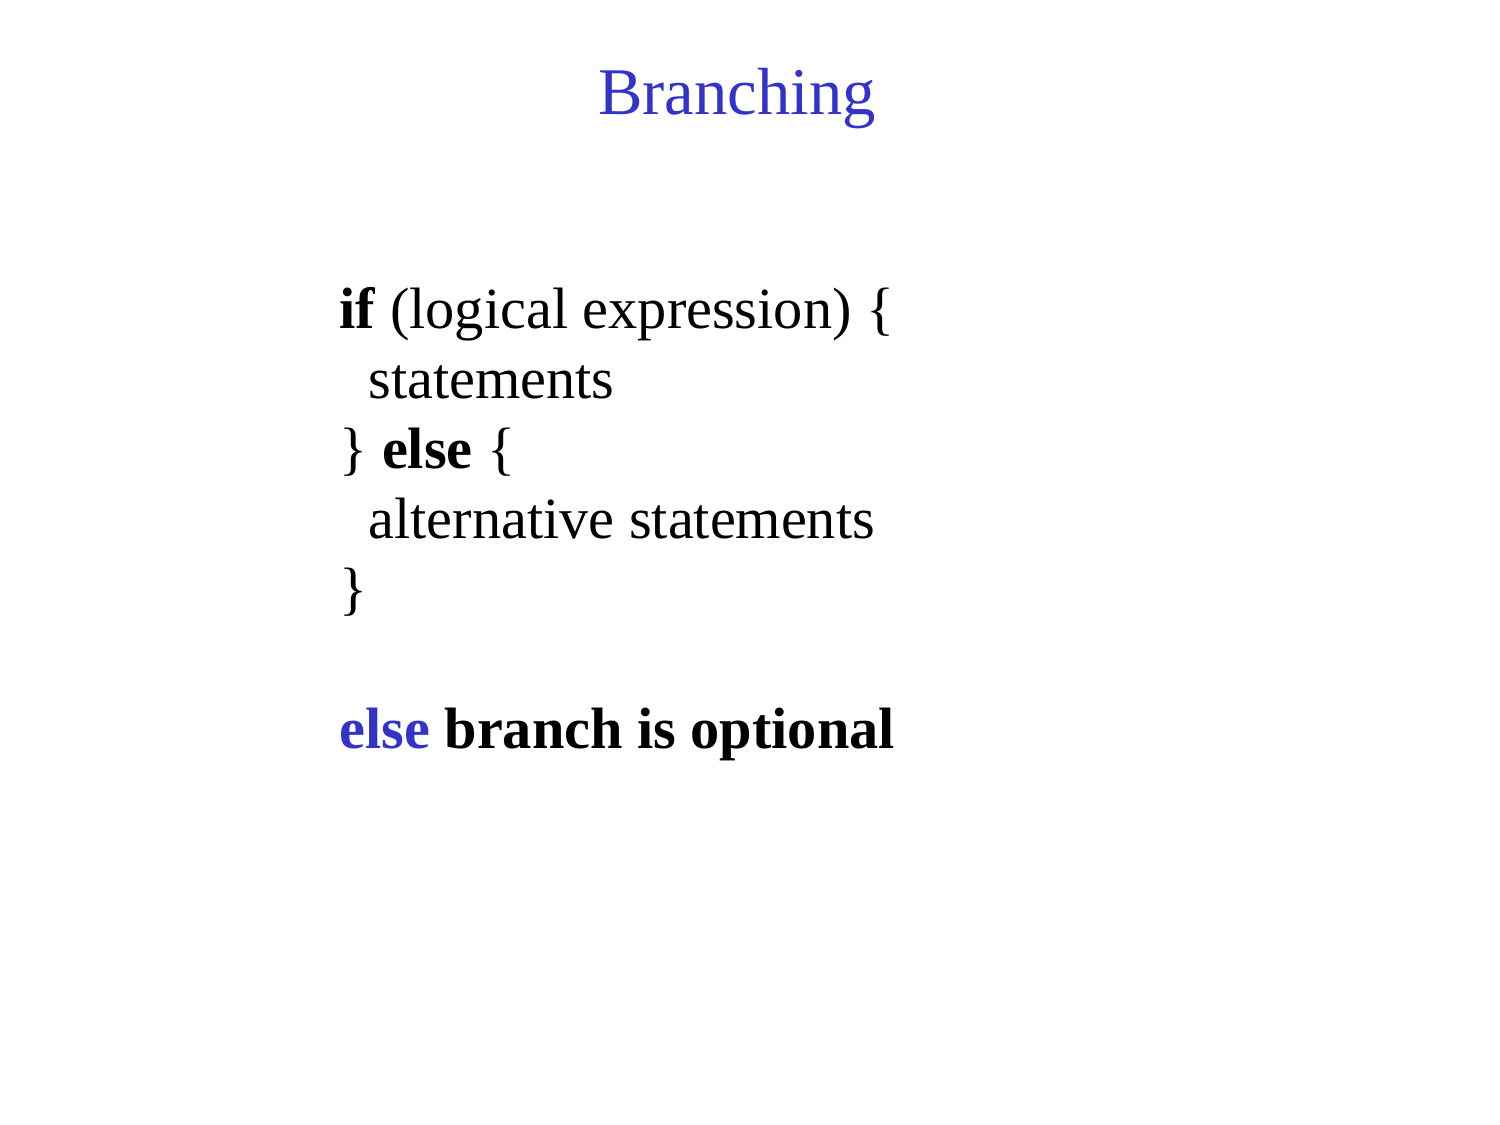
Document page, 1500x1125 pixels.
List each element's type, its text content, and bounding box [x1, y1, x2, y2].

title Branching [99, 37, 1375, 138]
text_box if (logical expression) { statements } else { alternative statements } else branch is optional [324, 262, 1238, 768]
